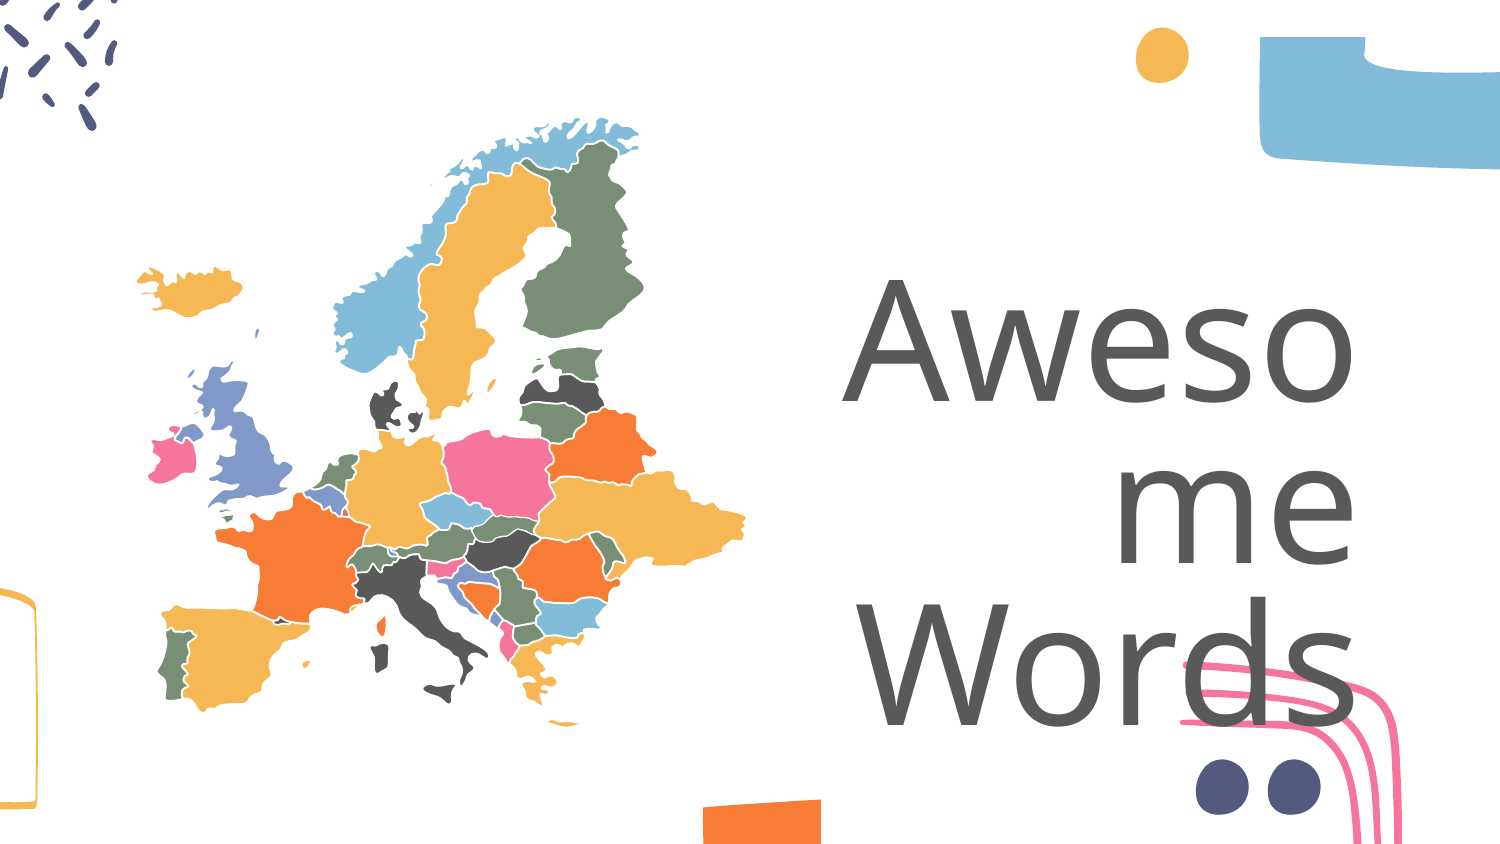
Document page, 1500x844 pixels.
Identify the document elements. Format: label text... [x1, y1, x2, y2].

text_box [134, 115, 748, 728]
title Awesome Words [752, 257, 1376, 587]
